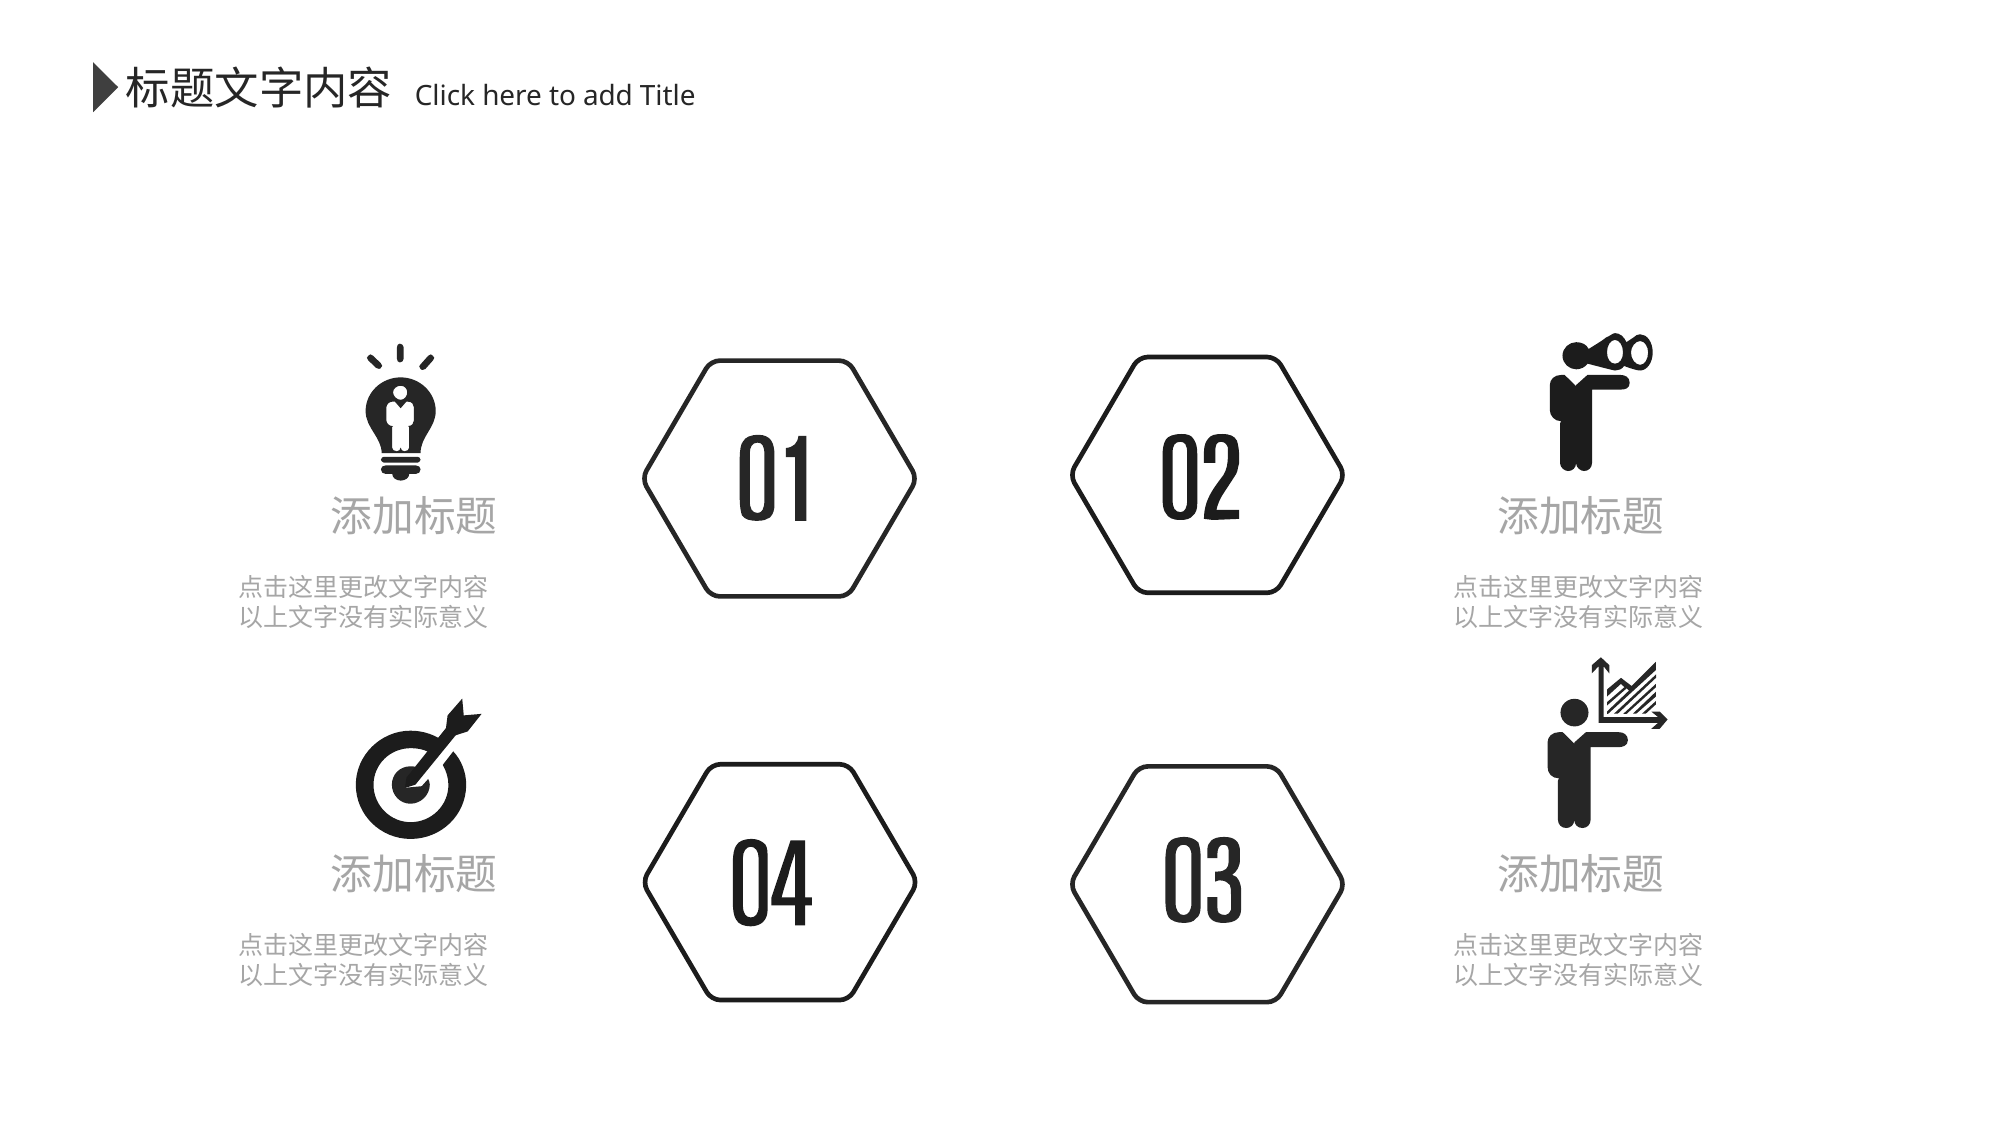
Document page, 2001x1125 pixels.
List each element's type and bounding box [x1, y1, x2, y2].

text_box [93, 52, 719, 122]
text_box [158, 333, 1851, 1003]
